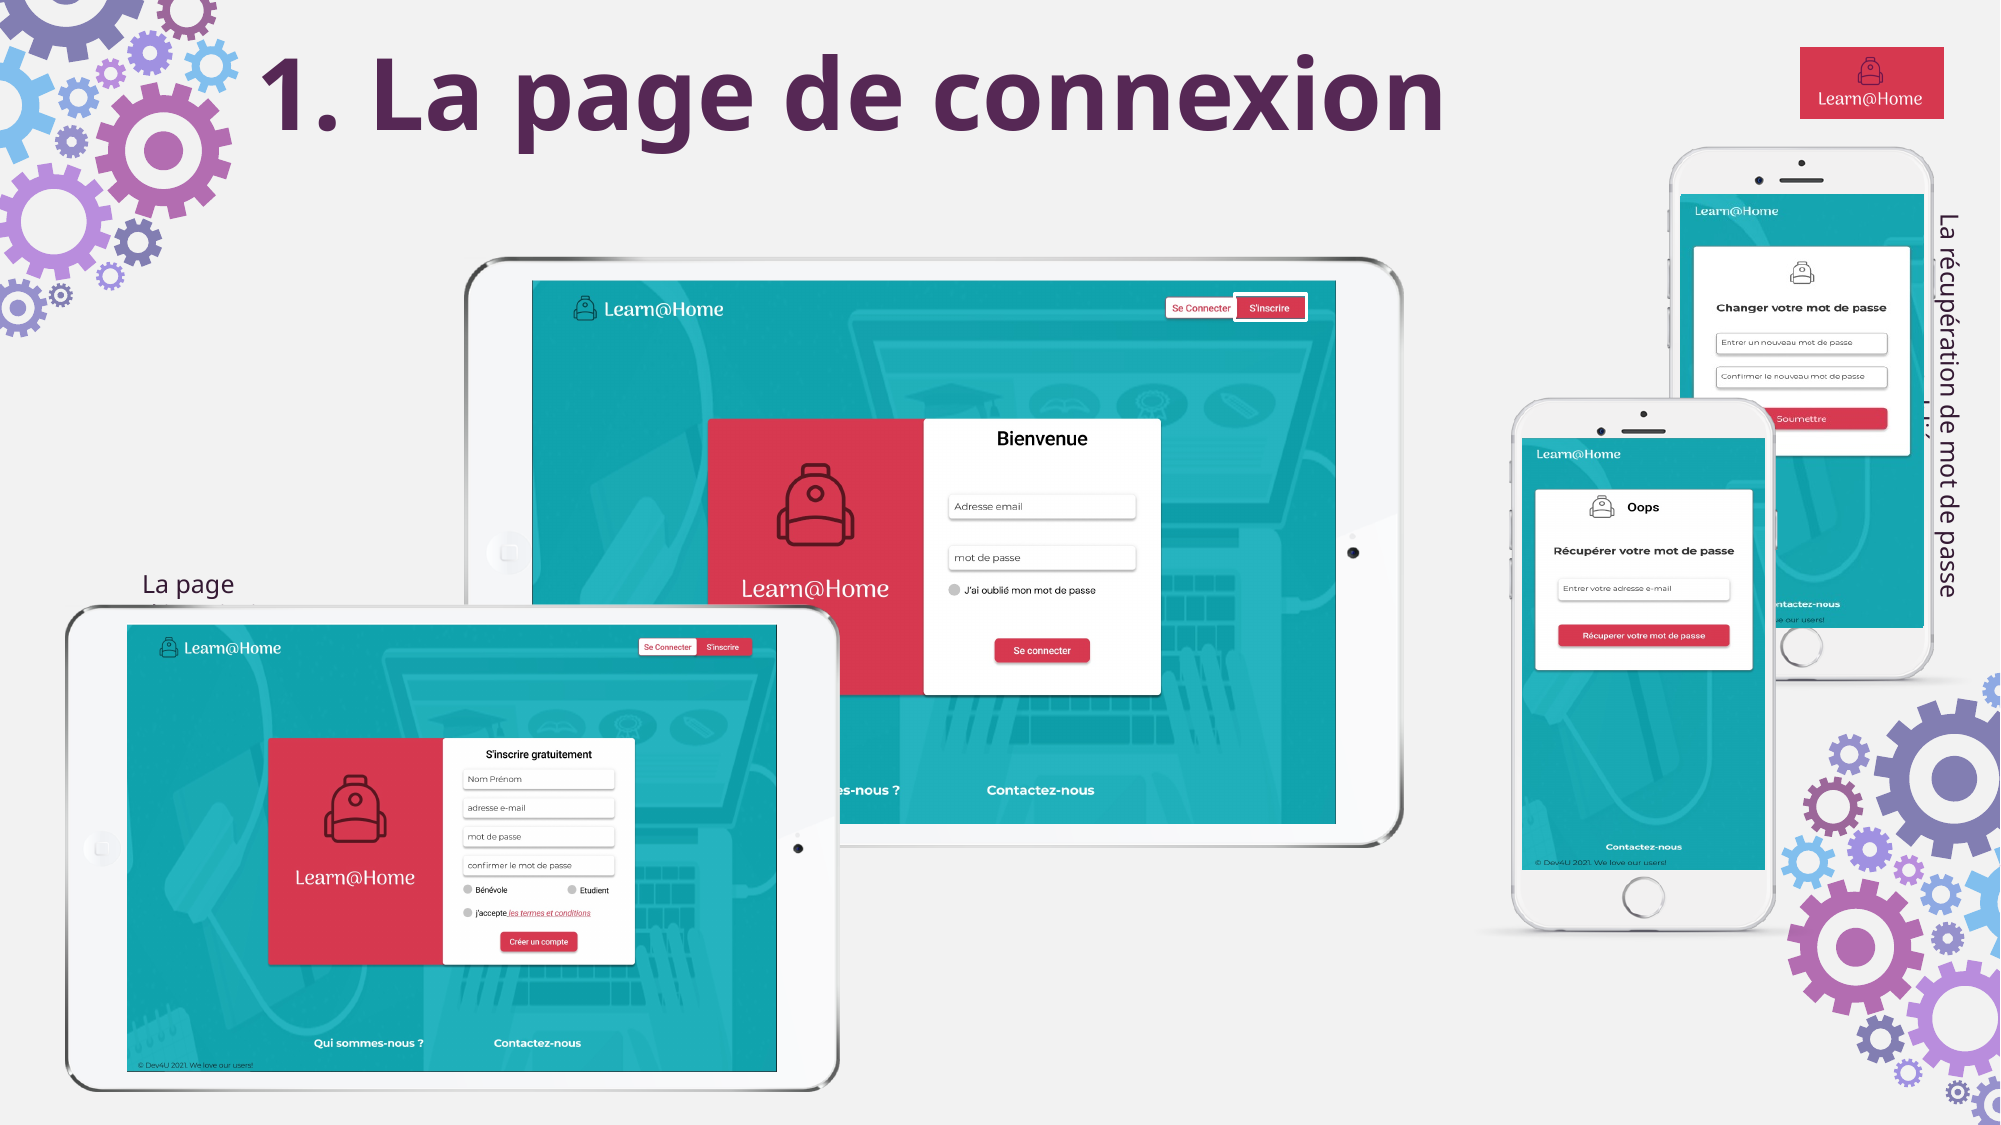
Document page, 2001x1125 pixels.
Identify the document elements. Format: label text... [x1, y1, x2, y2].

text_box 1. La page de connexion [241, 23, 1782, 159]
picture [1447, 47, 2000, 966]
picture [465, 81, 1404, 1022]
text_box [64, 561, 840, 1092]
